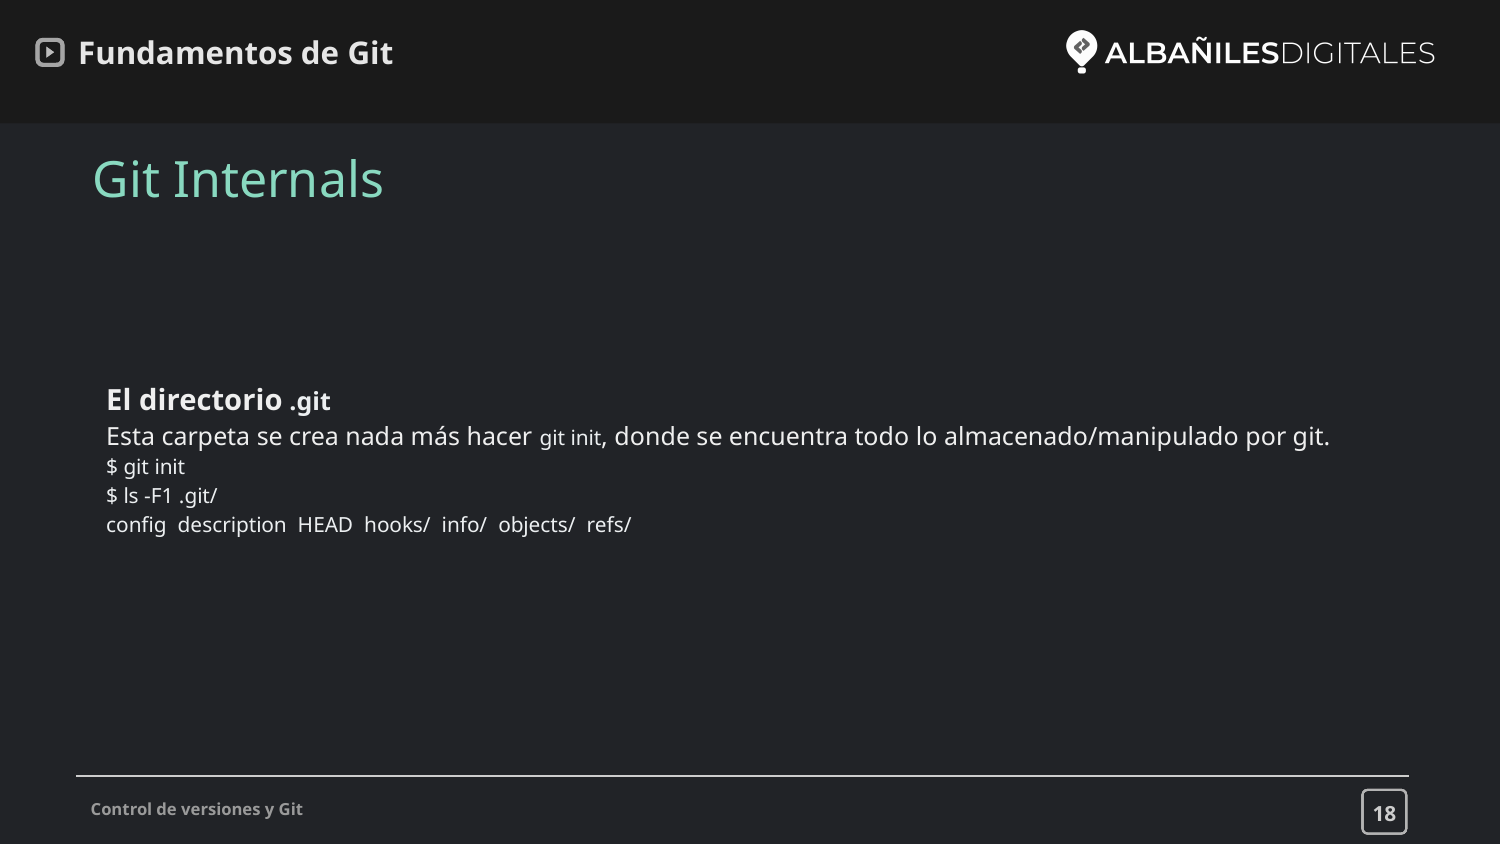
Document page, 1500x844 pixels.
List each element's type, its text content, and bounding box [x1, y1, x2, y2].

text_box Git Internals [92, 137, 1011, 225]
list El directorio .git Esta carpeta se crea nada más hacer git init, donde se encuentra todo lo almacenado/manipulado por git. $ git init $ ls -F1 .git/ config description HEAD hooks/ info/ objects/ refs/ [91, 225, 1402, 756]
slide_number 18 [1352, 785, 1417, 844]
picture [1066, 30, 1439, 74]
title Fundamentos de Git [63, 18, 934, 80]
